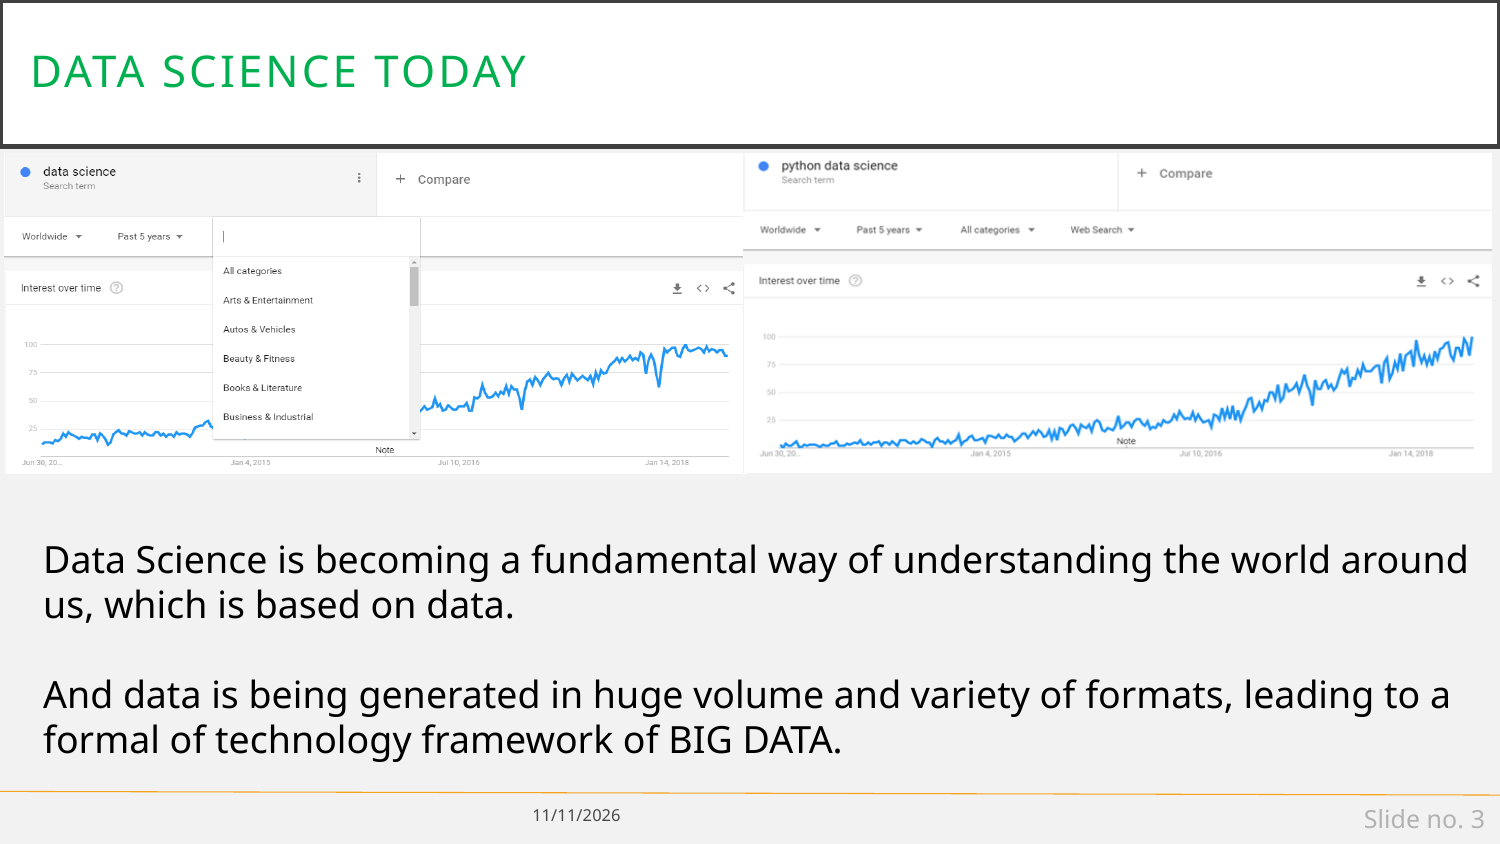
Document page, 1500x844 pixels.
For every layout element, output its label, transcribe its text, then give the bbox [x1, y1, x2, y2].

text_box Data Science is becoming a fundamental way of understanding the world around us, which is based on data. And data is being generated in huge volume and variety of formats, leading to a formal of technology framework of BIG DATA. [28, 528, 1492, 769]
slide_number Slide no. 3 [1162, 797, 1500, 843]
picture [4, 153, 1492, 474]
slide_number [0, 796, 636, 837]
title data science today [0, 0, 1500, 149]
